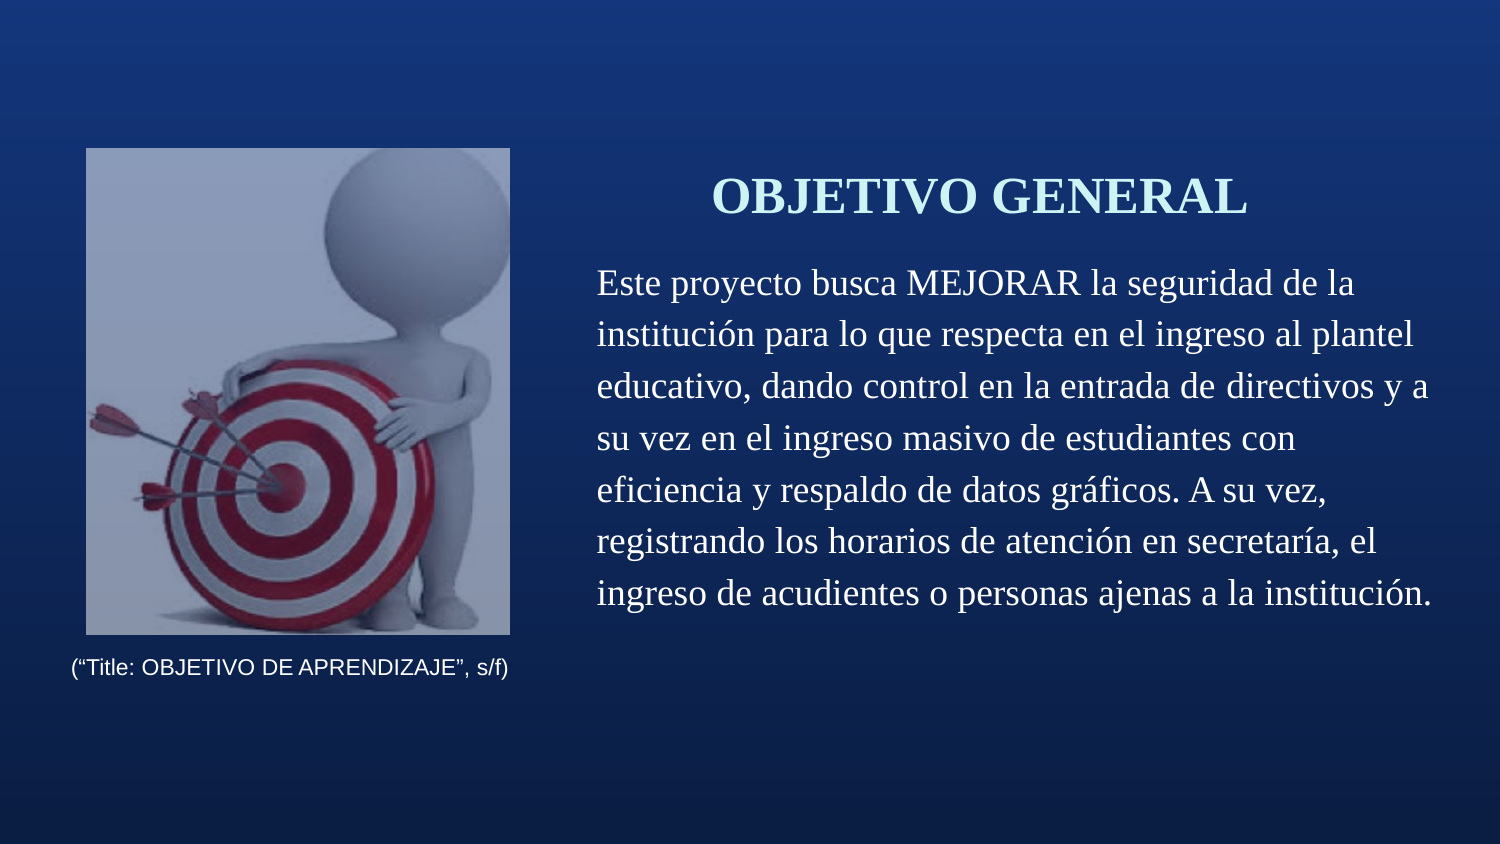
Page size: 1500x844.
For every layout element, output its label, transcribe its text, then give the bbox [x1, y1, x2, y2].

subtitle OBJETIVO GENERAL Este proyecto busca MEJORAR la seguridad de la institución para lo que respecta en el ingreso al plantel educativo, dando control en la entrada de directivos y a su vez en el ingreso masivo de estudiantes con eficiencia y respaldo de datos gráficos. A su vez, registrando los horarios de atención en secretaría, el ingreso de acudientes o personas ajenas a la institución. [581, 54, 1451, 729]
picture [86, 147, 510, 636]
text_box (“Title: OBJETIVO DE APRENDIZAJE”, s/f) [55, 638, 542, 694]
